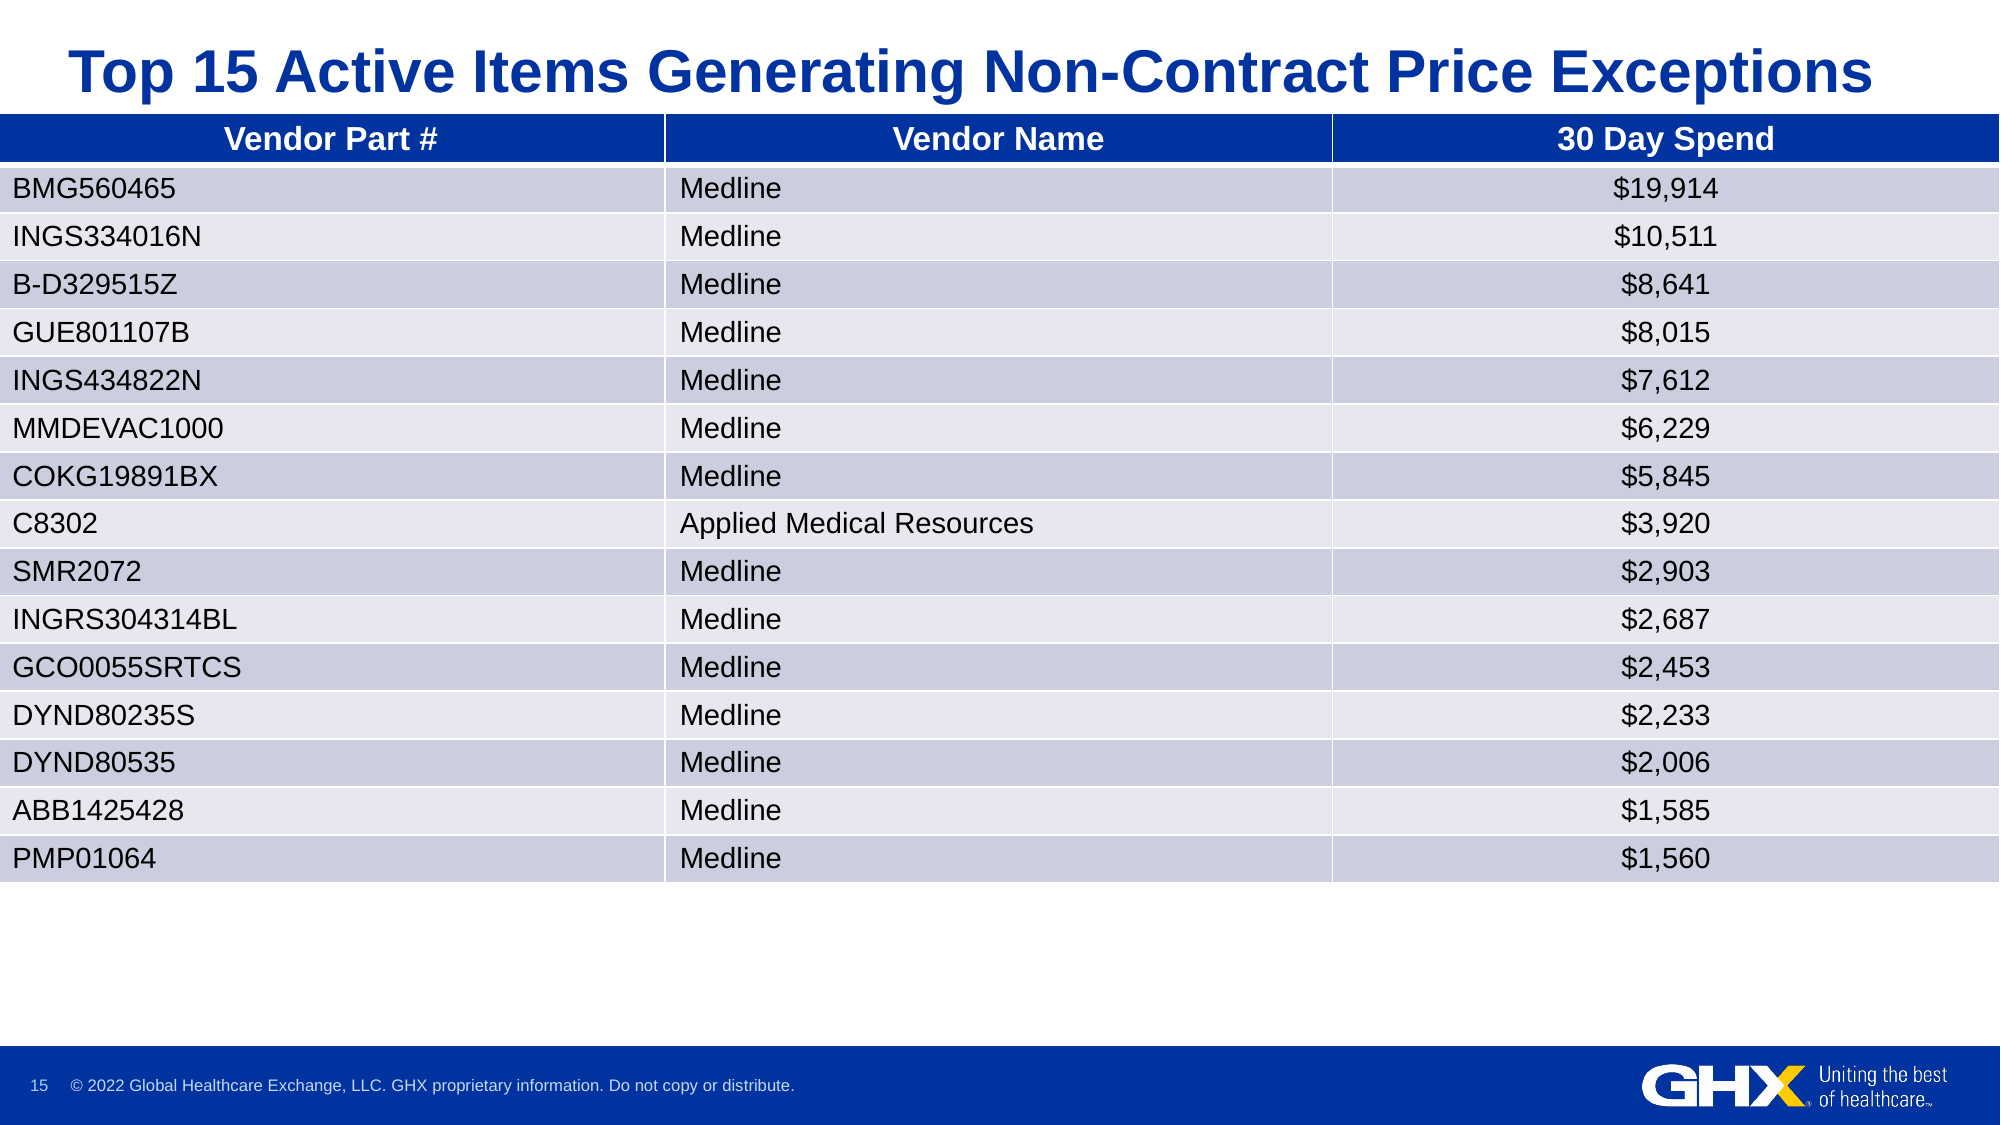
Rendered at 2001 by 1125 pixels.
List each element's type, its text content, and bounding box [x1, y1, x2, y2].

table_cell Medline [666, 405, 1332, 451]
table_cell INGS434822N [0, 357, 664, 403]
table_cell $2,903 [1333, 549, 1999, 595]
table_cell Medline [666, 214, 1332, 260]
table_cell $1,560 [1333, 836, 1999, 882]
table_cell $2,233 [1333, 692, 1999, 738]
table_header 30 Day Spend [1333, 114, 1999, 162]
table_cell B-D329515Z [0, 261, 664, 308]
table_cell Medline [666, 168, 1332, 212]
table_cell Medline [666, 644, 1332, 690]
table_cell $8,641 [1333, 261, 1999, 308]
picture [1642, 1064, 1947, 1107]
table_cell $19,914 [1333, 168, 1999, 212]
table_cell DYND80535 [0, 740, 664, 786]
table_cell Medline [666, 788, 1332, 834]
table_cell Medline [666, 309, 1332, 355]
table_cell INGS334016N [0, 214, 664, 260]
table_cell $3,920 [1333, 501, 1999, 547]
table_cell Medline [666, 261, 1332, 308]
table_header Vendor Name [666, 114, 1332, 162]
table_cell $1,585 [1333, 788, 1999, 834]
table_cell $6,229 [1333, 405, 1999, 451]
footer © 2022 Global Healthcare Exchange, LLC. GHX proprietary information. Do not copy or distribute. [70, 1054, 1194, 1115]
table_cell PMP01064 [0, 836, 664, 882]
table_cell C8302 [0, 501, 664, 547]
table_cell $5,845 [1333, 453, 1999, 499]
table_cell COKG19891BX [0, 453, 664, 499]
table_cell Applied Medical Resources [666, 501, 1332, 547]
table_cell Medline [666, 740, 1332, 786]
table_cell Medline [666, 836, 1332, 882]
table_cell MMDEVAC1000 [0, 405, 664, 451]
table_cell $2,006 [1333, 740, 1999, 786]
title Top 15 Active Items Generating Non-Contract Price Exceptions [53, 29, 1938, 112]
table_cell $2,687 [1333, 596, 1999, 642]
table_cell SMR2072 [0, 549, 664, 595]
table_cell Medline [666, 453, 1332, 499]
table_cell $8,015 [1333, 309, 1999, 355]
table_cell Medline [666, 549, 1332, 595]
table_cell INGRS304314BL [0, 596, 664, 642]
table_cell GCO0055SRTCS [0, 644, 664, 690]
table_cell ABB1425428 [0, 788, 664, 834]
table_header Vendor Part # [0, 114, 664, 162]
table_cell Medline [666, 357, 1332, 403]
table_cell Medline [666, 596, 1332, 642]
table_cell $7,612 [1333, 357, 1999, 403]
table_cell GUE801107B [0, 309, 664, 355]
table_cell $2,453 [1333, 644, 1999, 690]
table_cell $10,511 [1333, 214, 1999, 260]
table_cell DYND80235S [0, 692, 664, 738]
table_cell Medline [666, 692, 1332, 738]
table_cell BMG560465 [0, 168, 664, 212]
